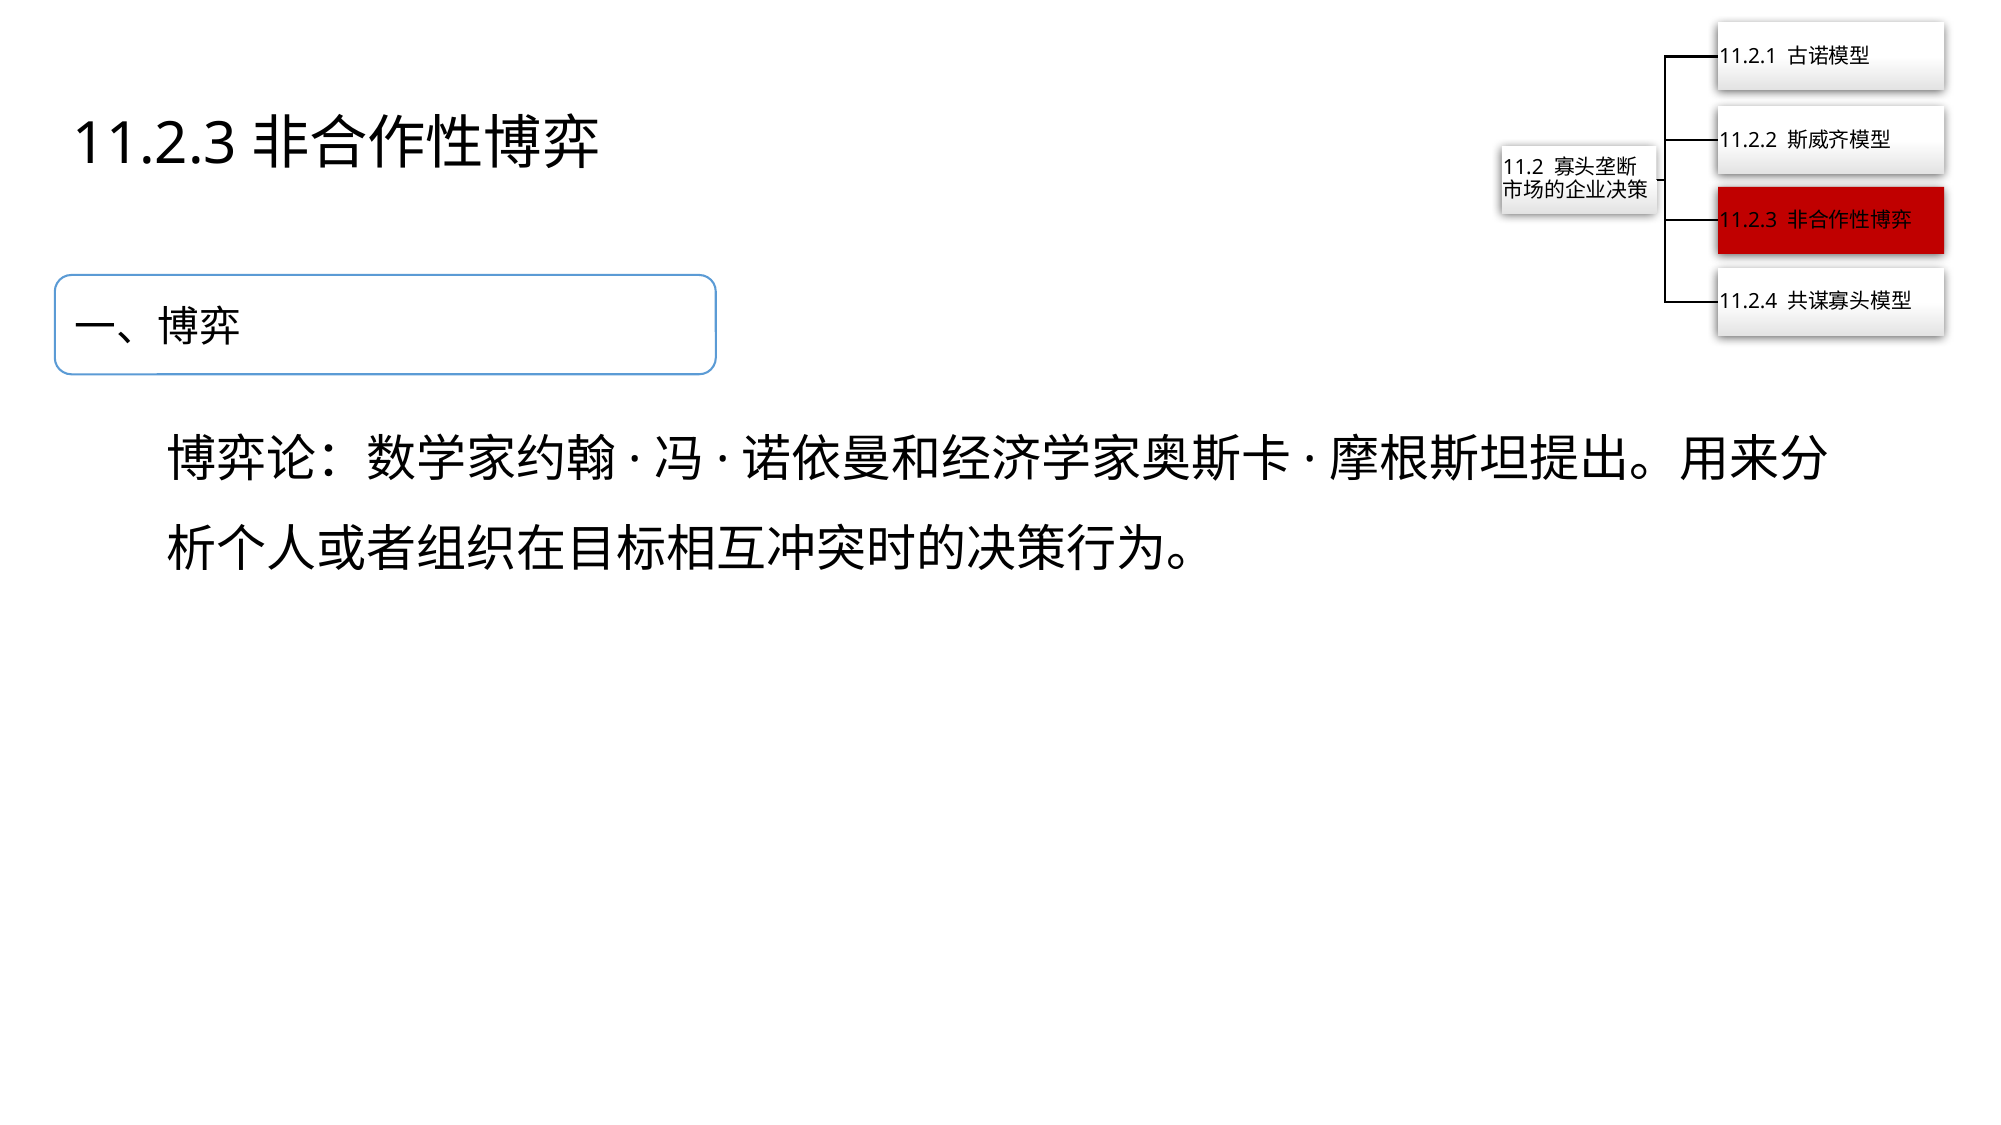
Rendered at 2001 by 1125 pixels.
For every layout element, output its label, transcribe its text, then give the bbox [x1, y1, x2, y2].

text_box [1501, 0, 2000, 353]
text_box 11.2.3非合作性博弈 [54, 95, 1501, 184]
text_box 一、博弈 [53, 273, 717, 376]
text_box 博弈论：数学家约翰·冯·诺依曼和经济学家奥斯卡·摩根斯坦提出。用来分析个人或者组织在目标相互冲突时的决策行为。 [151, 388, 1866, 584]
